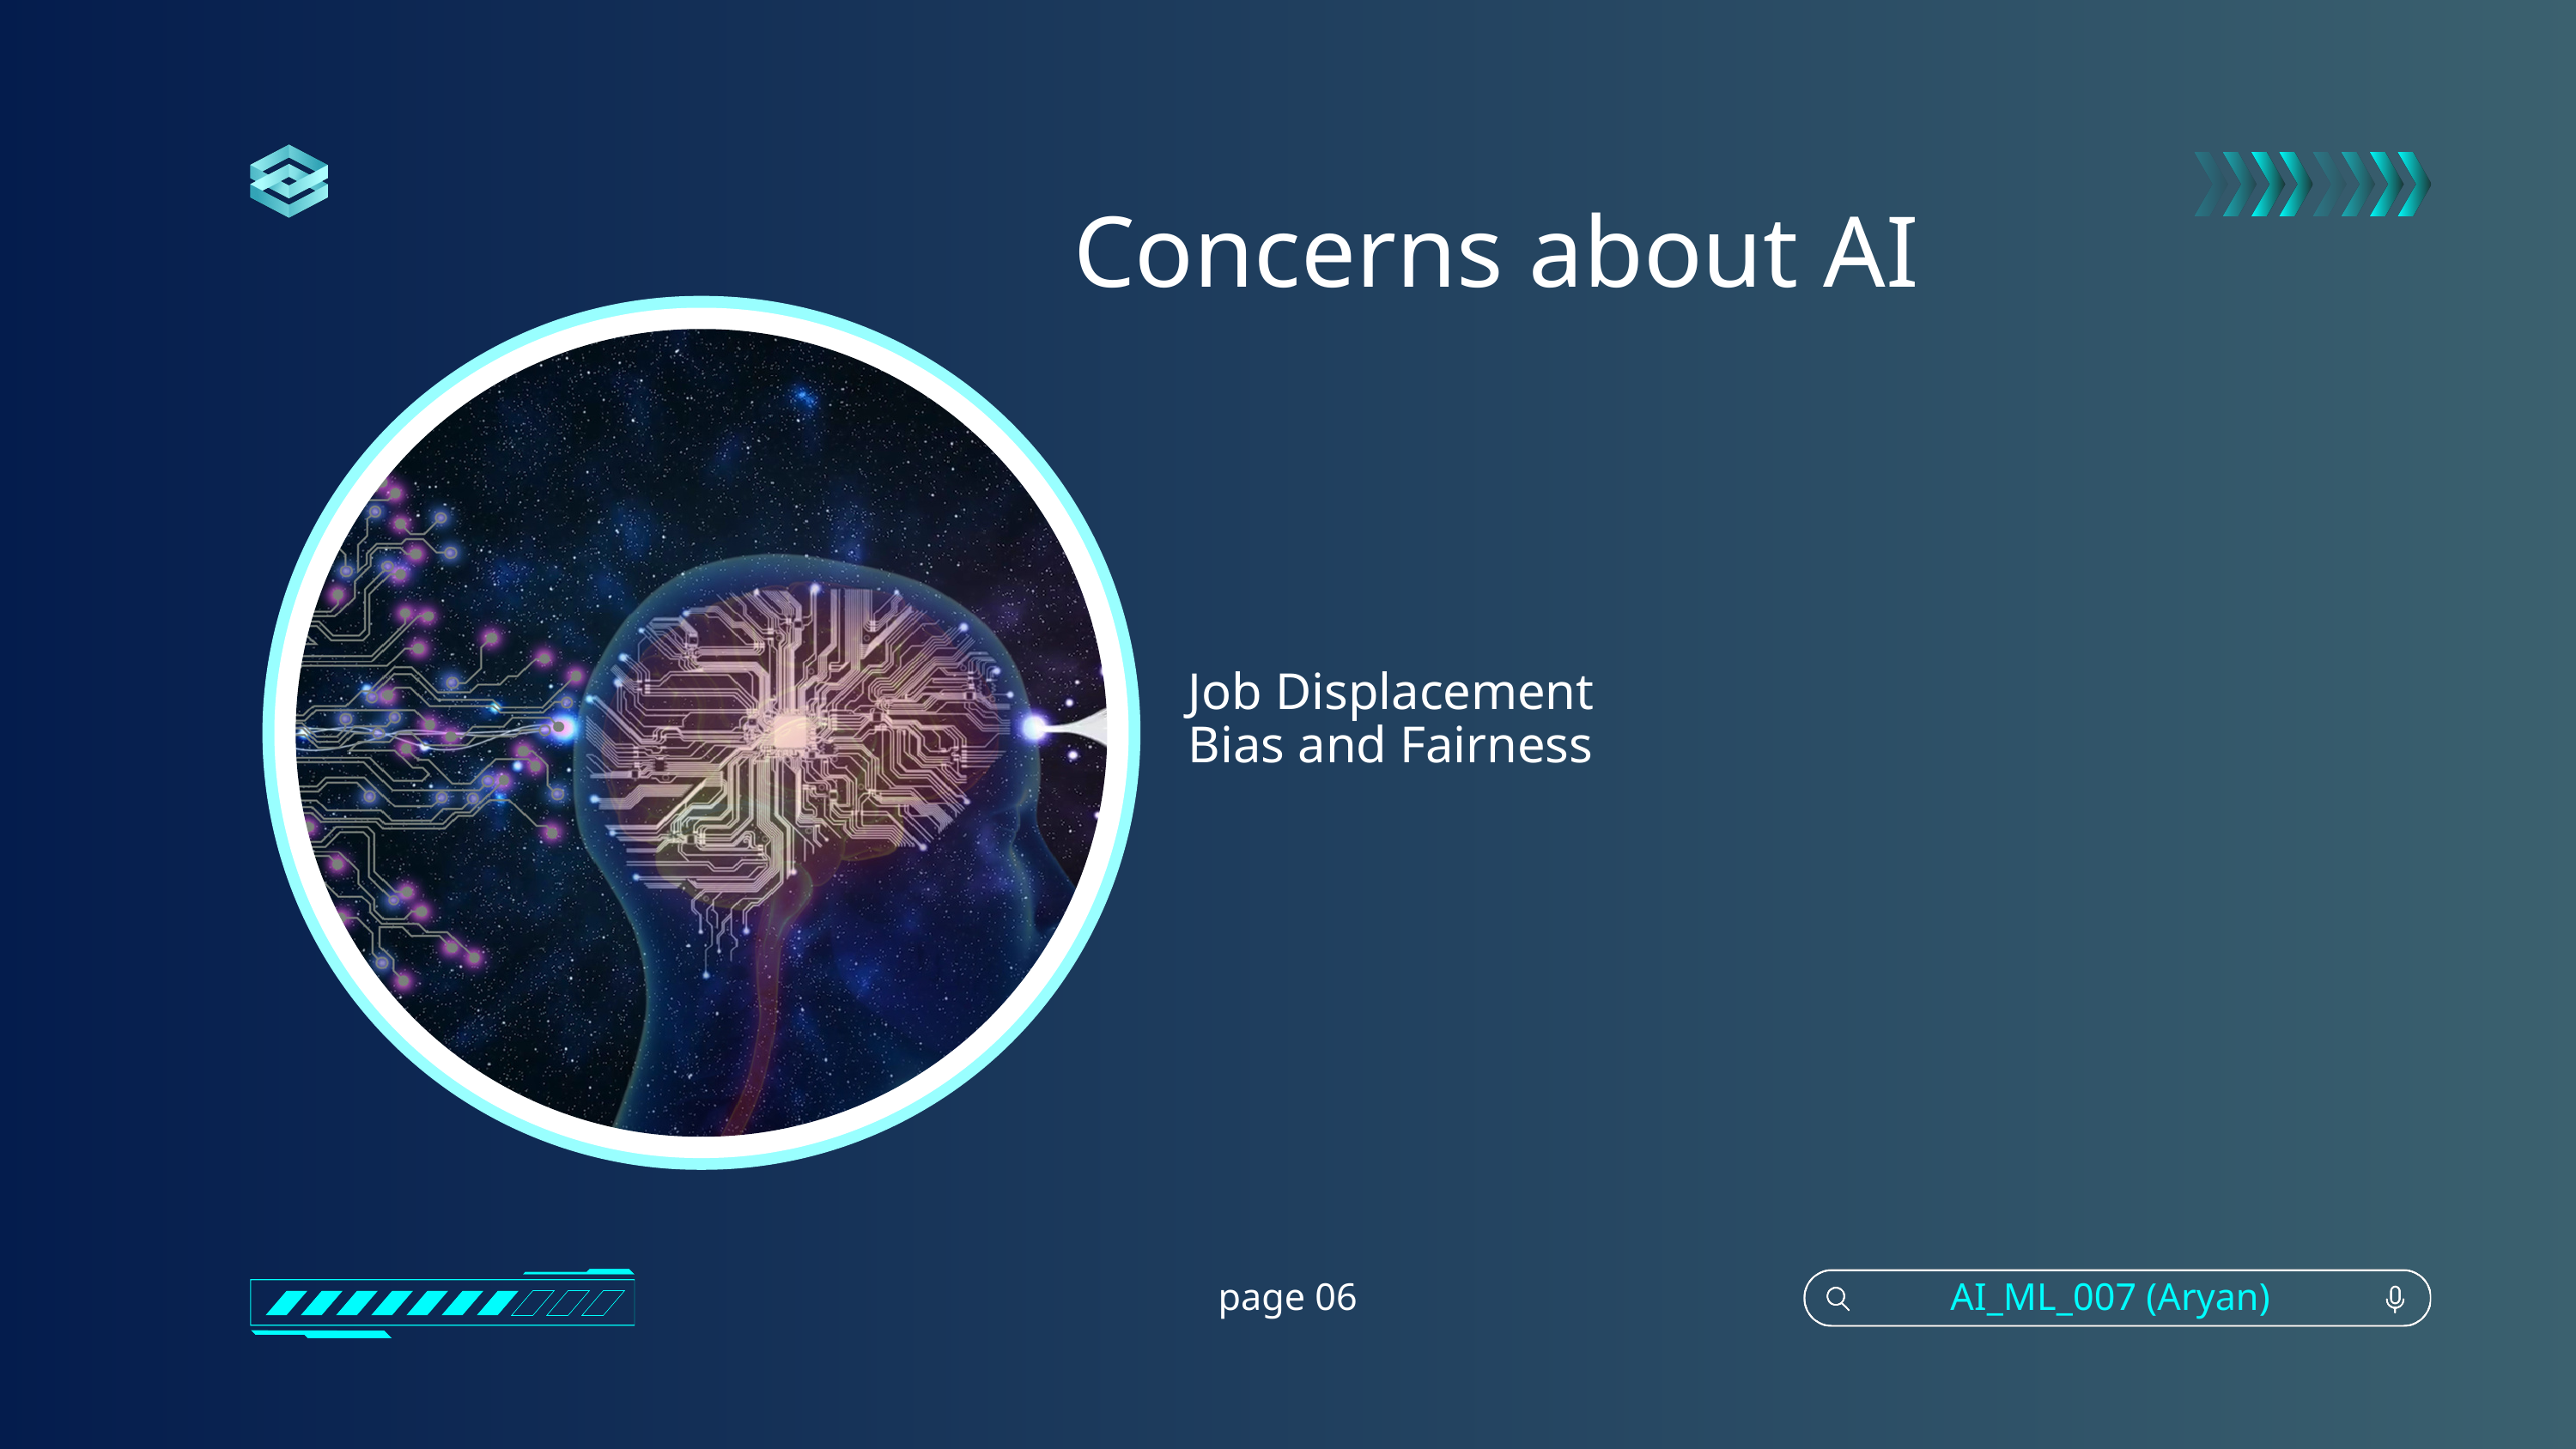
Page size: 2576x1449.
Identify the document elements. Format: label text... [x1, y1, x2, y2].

text_box [1803, 1269, 2432, 1327]
text_box Concerns about AI [1073, 184, 2195, 307]
text_box Job Displacement Bias and Fairness [1188, 659, 2404, 773]
text_box [2313, 152, 2432, 216]
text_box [264, 295, 1139, 1170]
text_box AI_ML_007 (Aryan) [1888, 1277, 2333, 1319]
text_box page 06 [1124, 1277, 1452, 1319]
text_box [250, 1269, 635, 1338]
text_box [250, 144, 328, 218]
text_box [2194, 152, 2313, 216]
